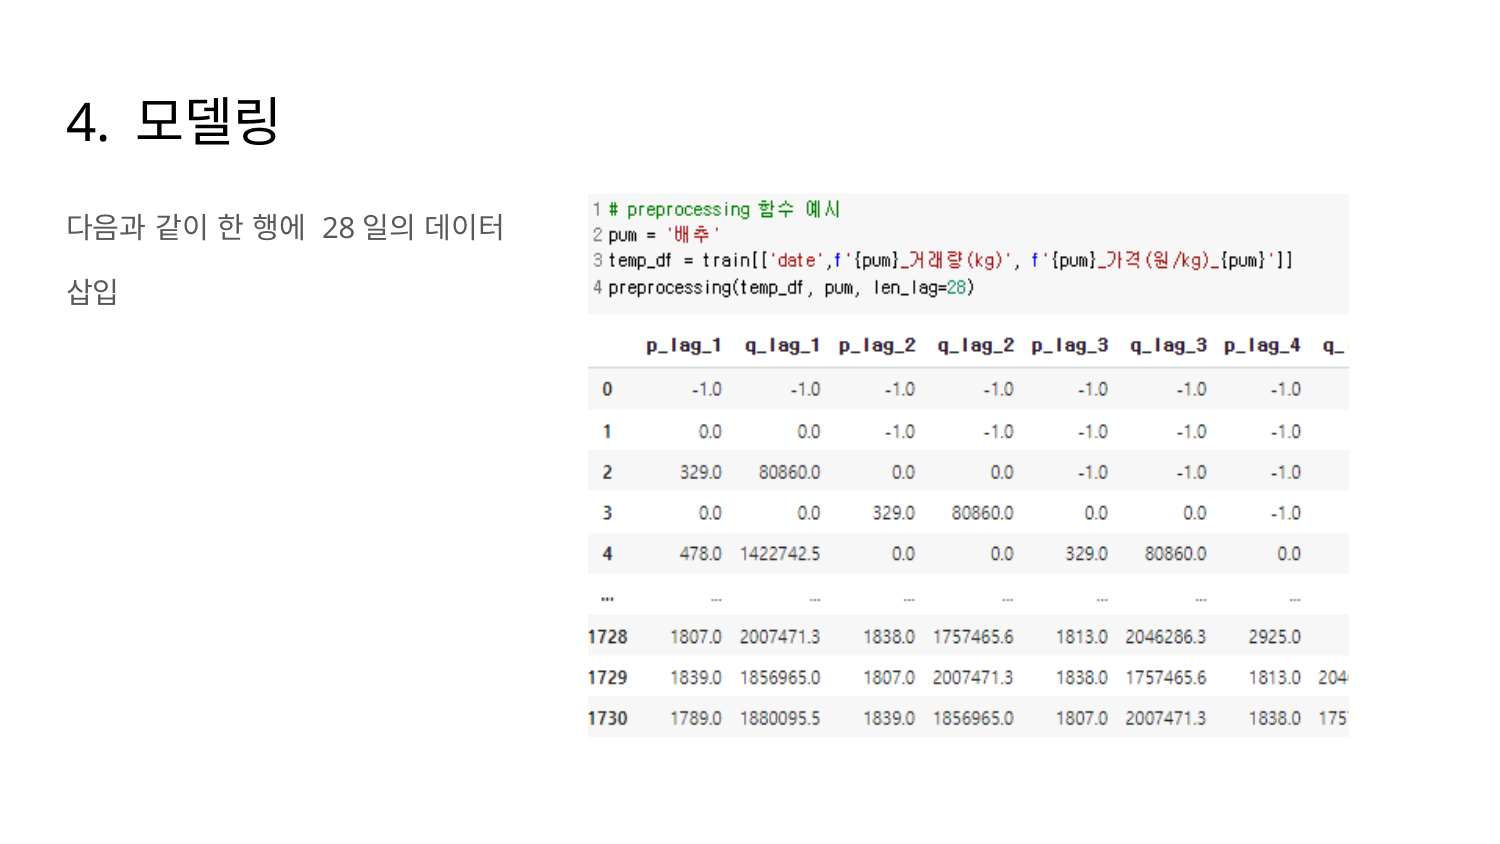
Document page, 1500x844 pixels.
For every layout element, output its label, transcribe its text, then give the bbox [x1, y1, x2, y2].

list 다음과 같이 한 행에 28일의 데이터 삽입 [51, 189, 1449, 750]
title 4. 모델링 [51, 72, 1449, 167]
picture [588, 194, 1349, 738]
